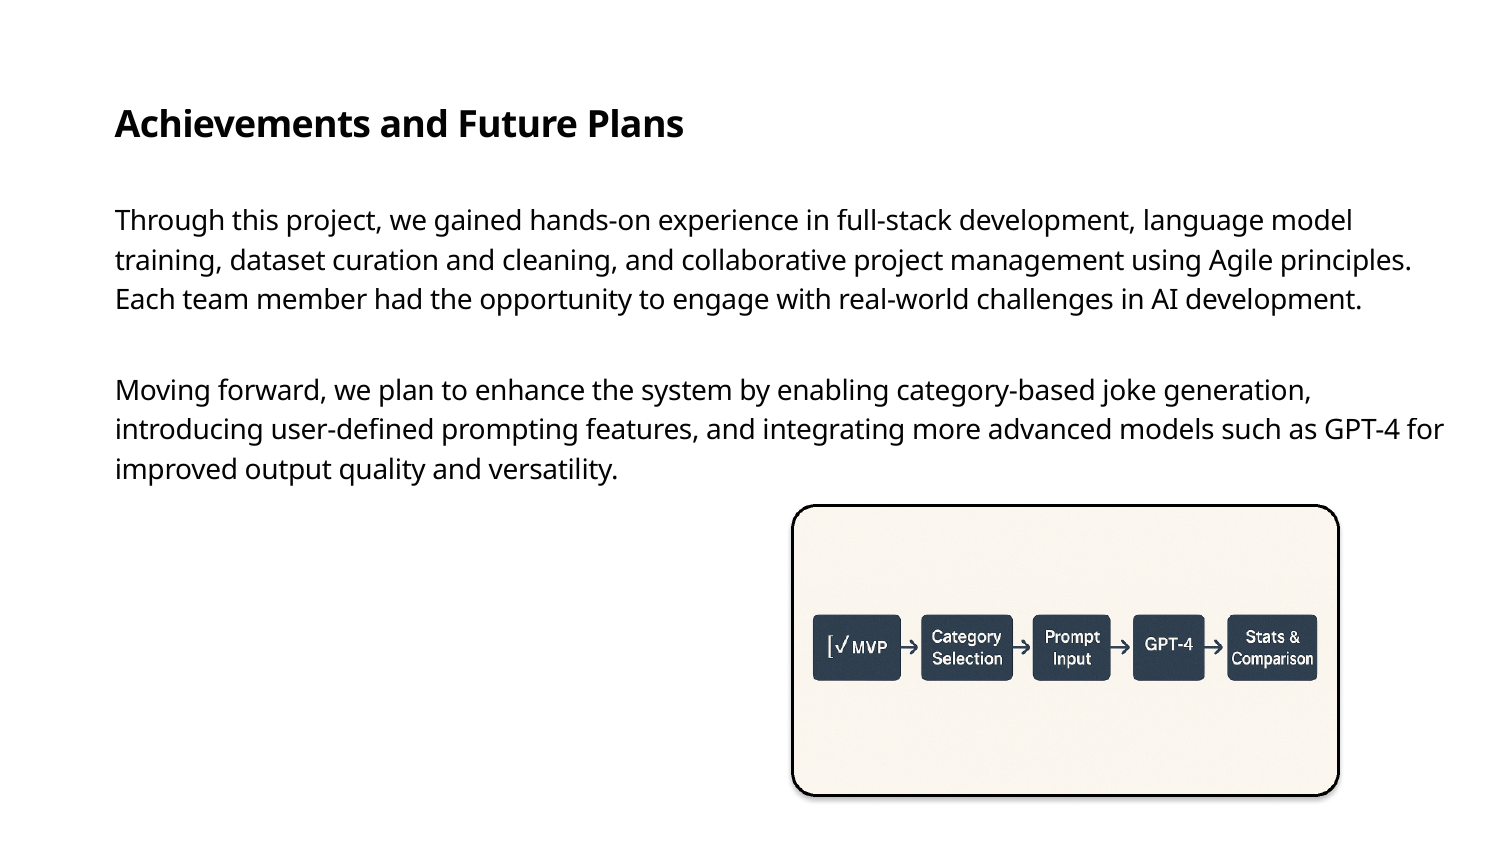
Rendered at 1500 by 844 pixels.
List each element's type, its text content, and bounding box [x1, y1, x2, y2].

text_box Moving forward, we plan to enhance the system by enabling category-based joke generation, introducing user-defined prompting features, and integrating more advanced models such as GPT-4 for improved output quality and versatility. [99, 367, 1475, 485]
picture [785, 502, 1345, 806]
text_box Achievements and Future Plans [99, 99, 732, 146]
text_box Through this project, we gained hands-on experience in full-stack development, language model training, dataset curation and cleaning, and collaborative project management using Agile principles. Each team member had the opportunity to engage with real-world challenges in AI development. [99, 178, 1475, 335]
